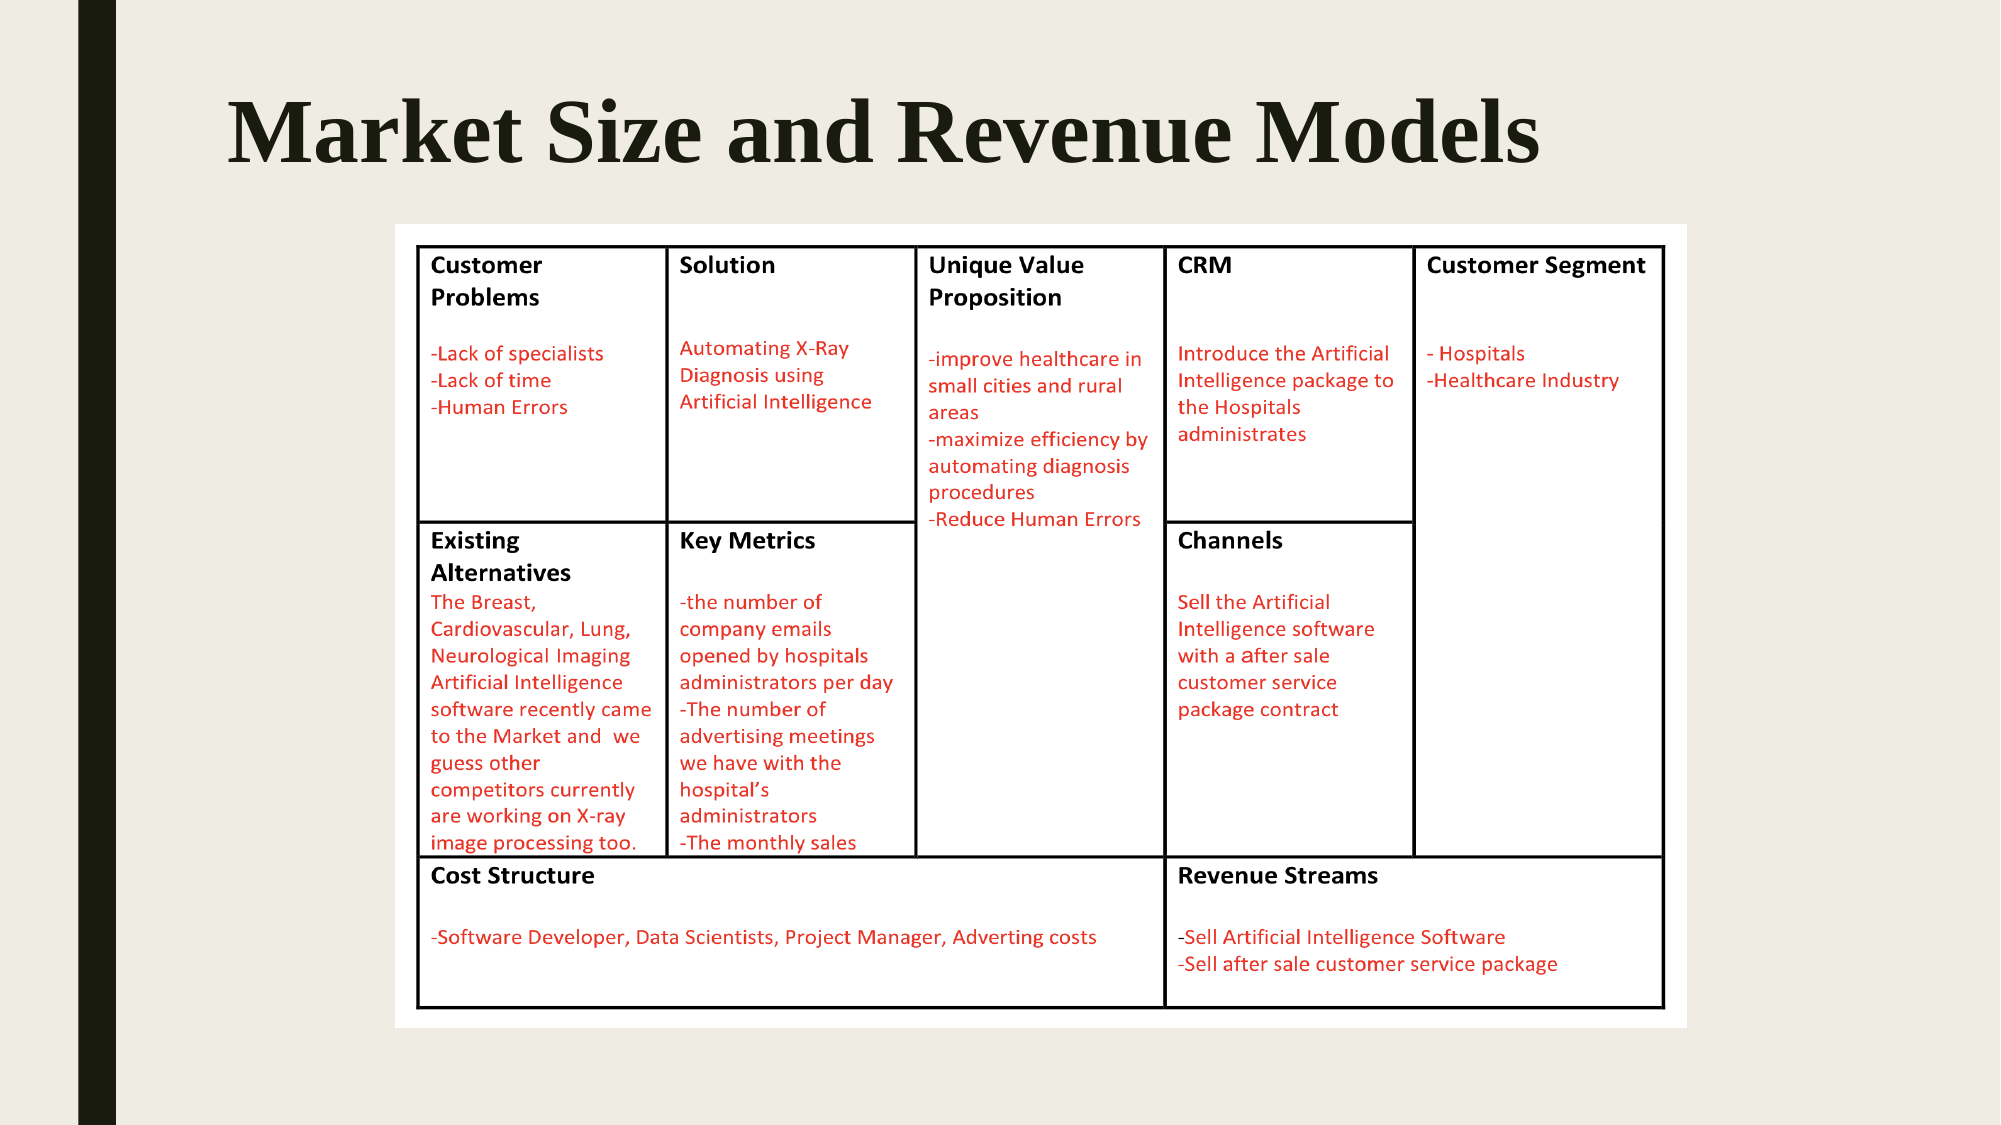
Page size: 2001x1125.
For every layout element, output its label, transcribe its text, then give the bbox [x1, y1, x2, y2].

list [395, 224, 1687, 1028]
title Market Size and Revenue Models [212, 76, 1788, 321]
